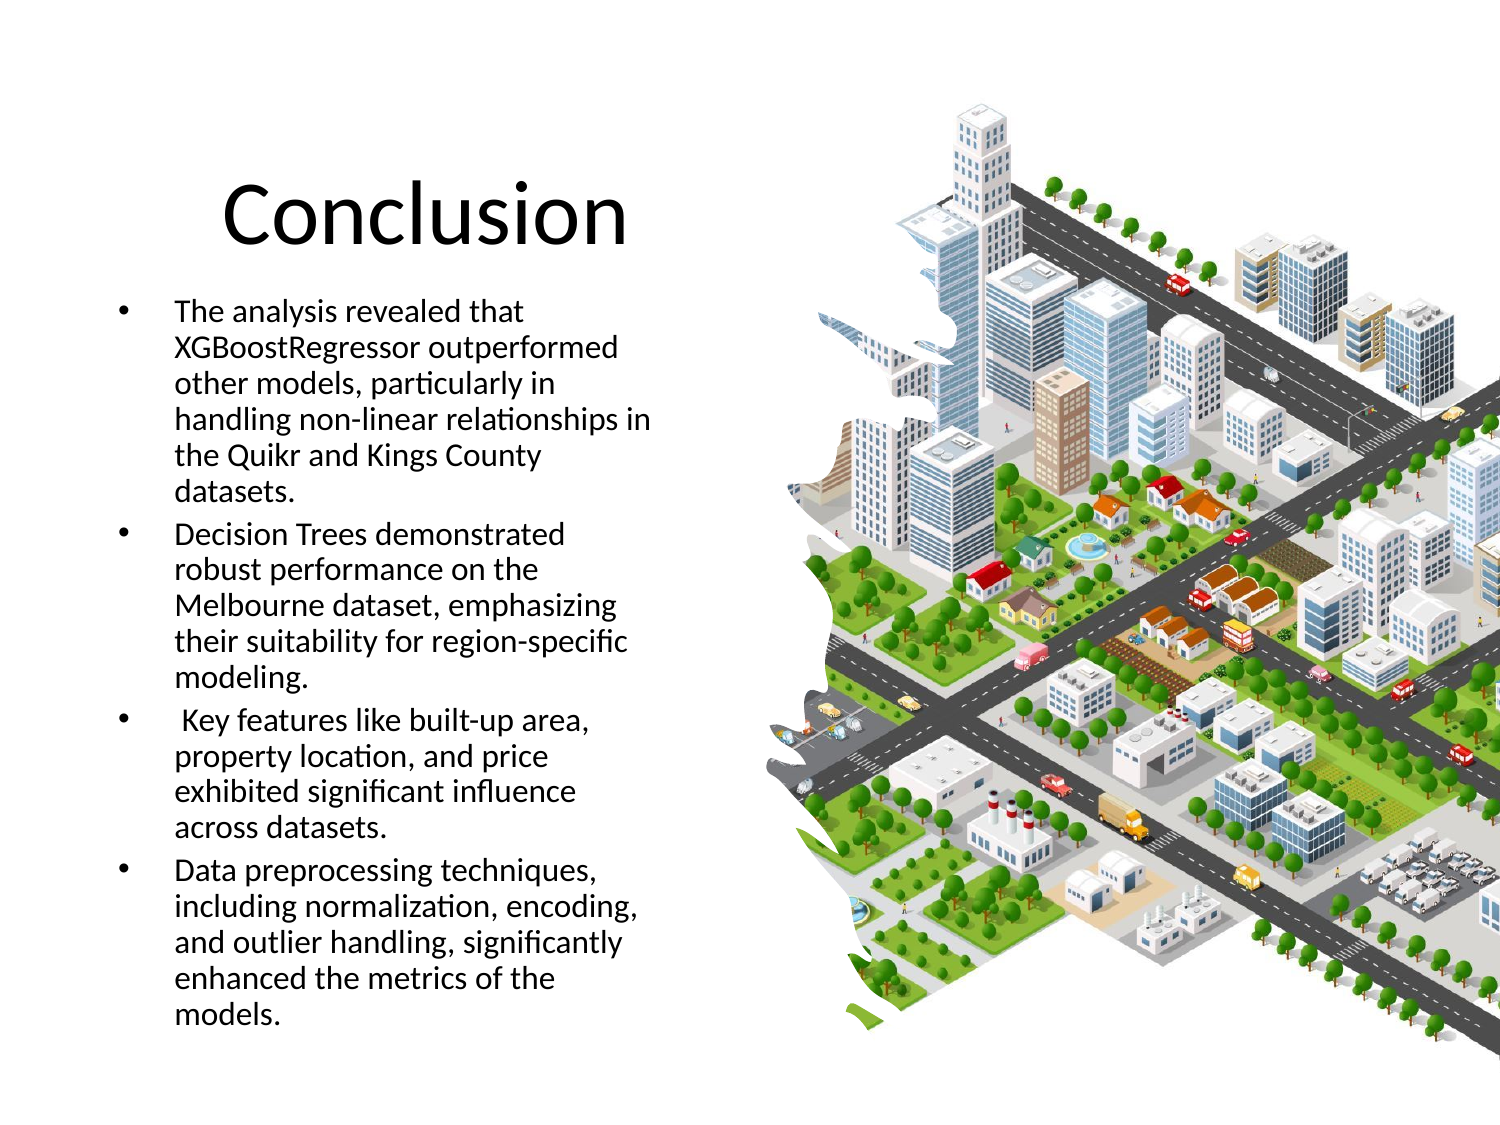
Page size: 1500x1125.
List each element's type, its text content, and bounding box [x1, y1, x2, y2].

title Conclusion [103, 59, 750, 357]
text_box [0, 0, 764, 1125]
picture [766, 0, 1500, 1125]
list The analysis revealed that XGBoostRegressor outperformed other models, particularly in handling non-linear relationships in the Quikr and Kings County datasets. Decision Trees demonstrated robust performance on the Melbourne dataset, emphasizing their suitability for region-specific modeling. Key features like built-up area, property location, and price exhibited significant influence across datasets. Data preprocessing techniques, including normalization, encoding, and outlier handling, significantly enhanced the metrics of the models. [103, 286, 672, 1014]
